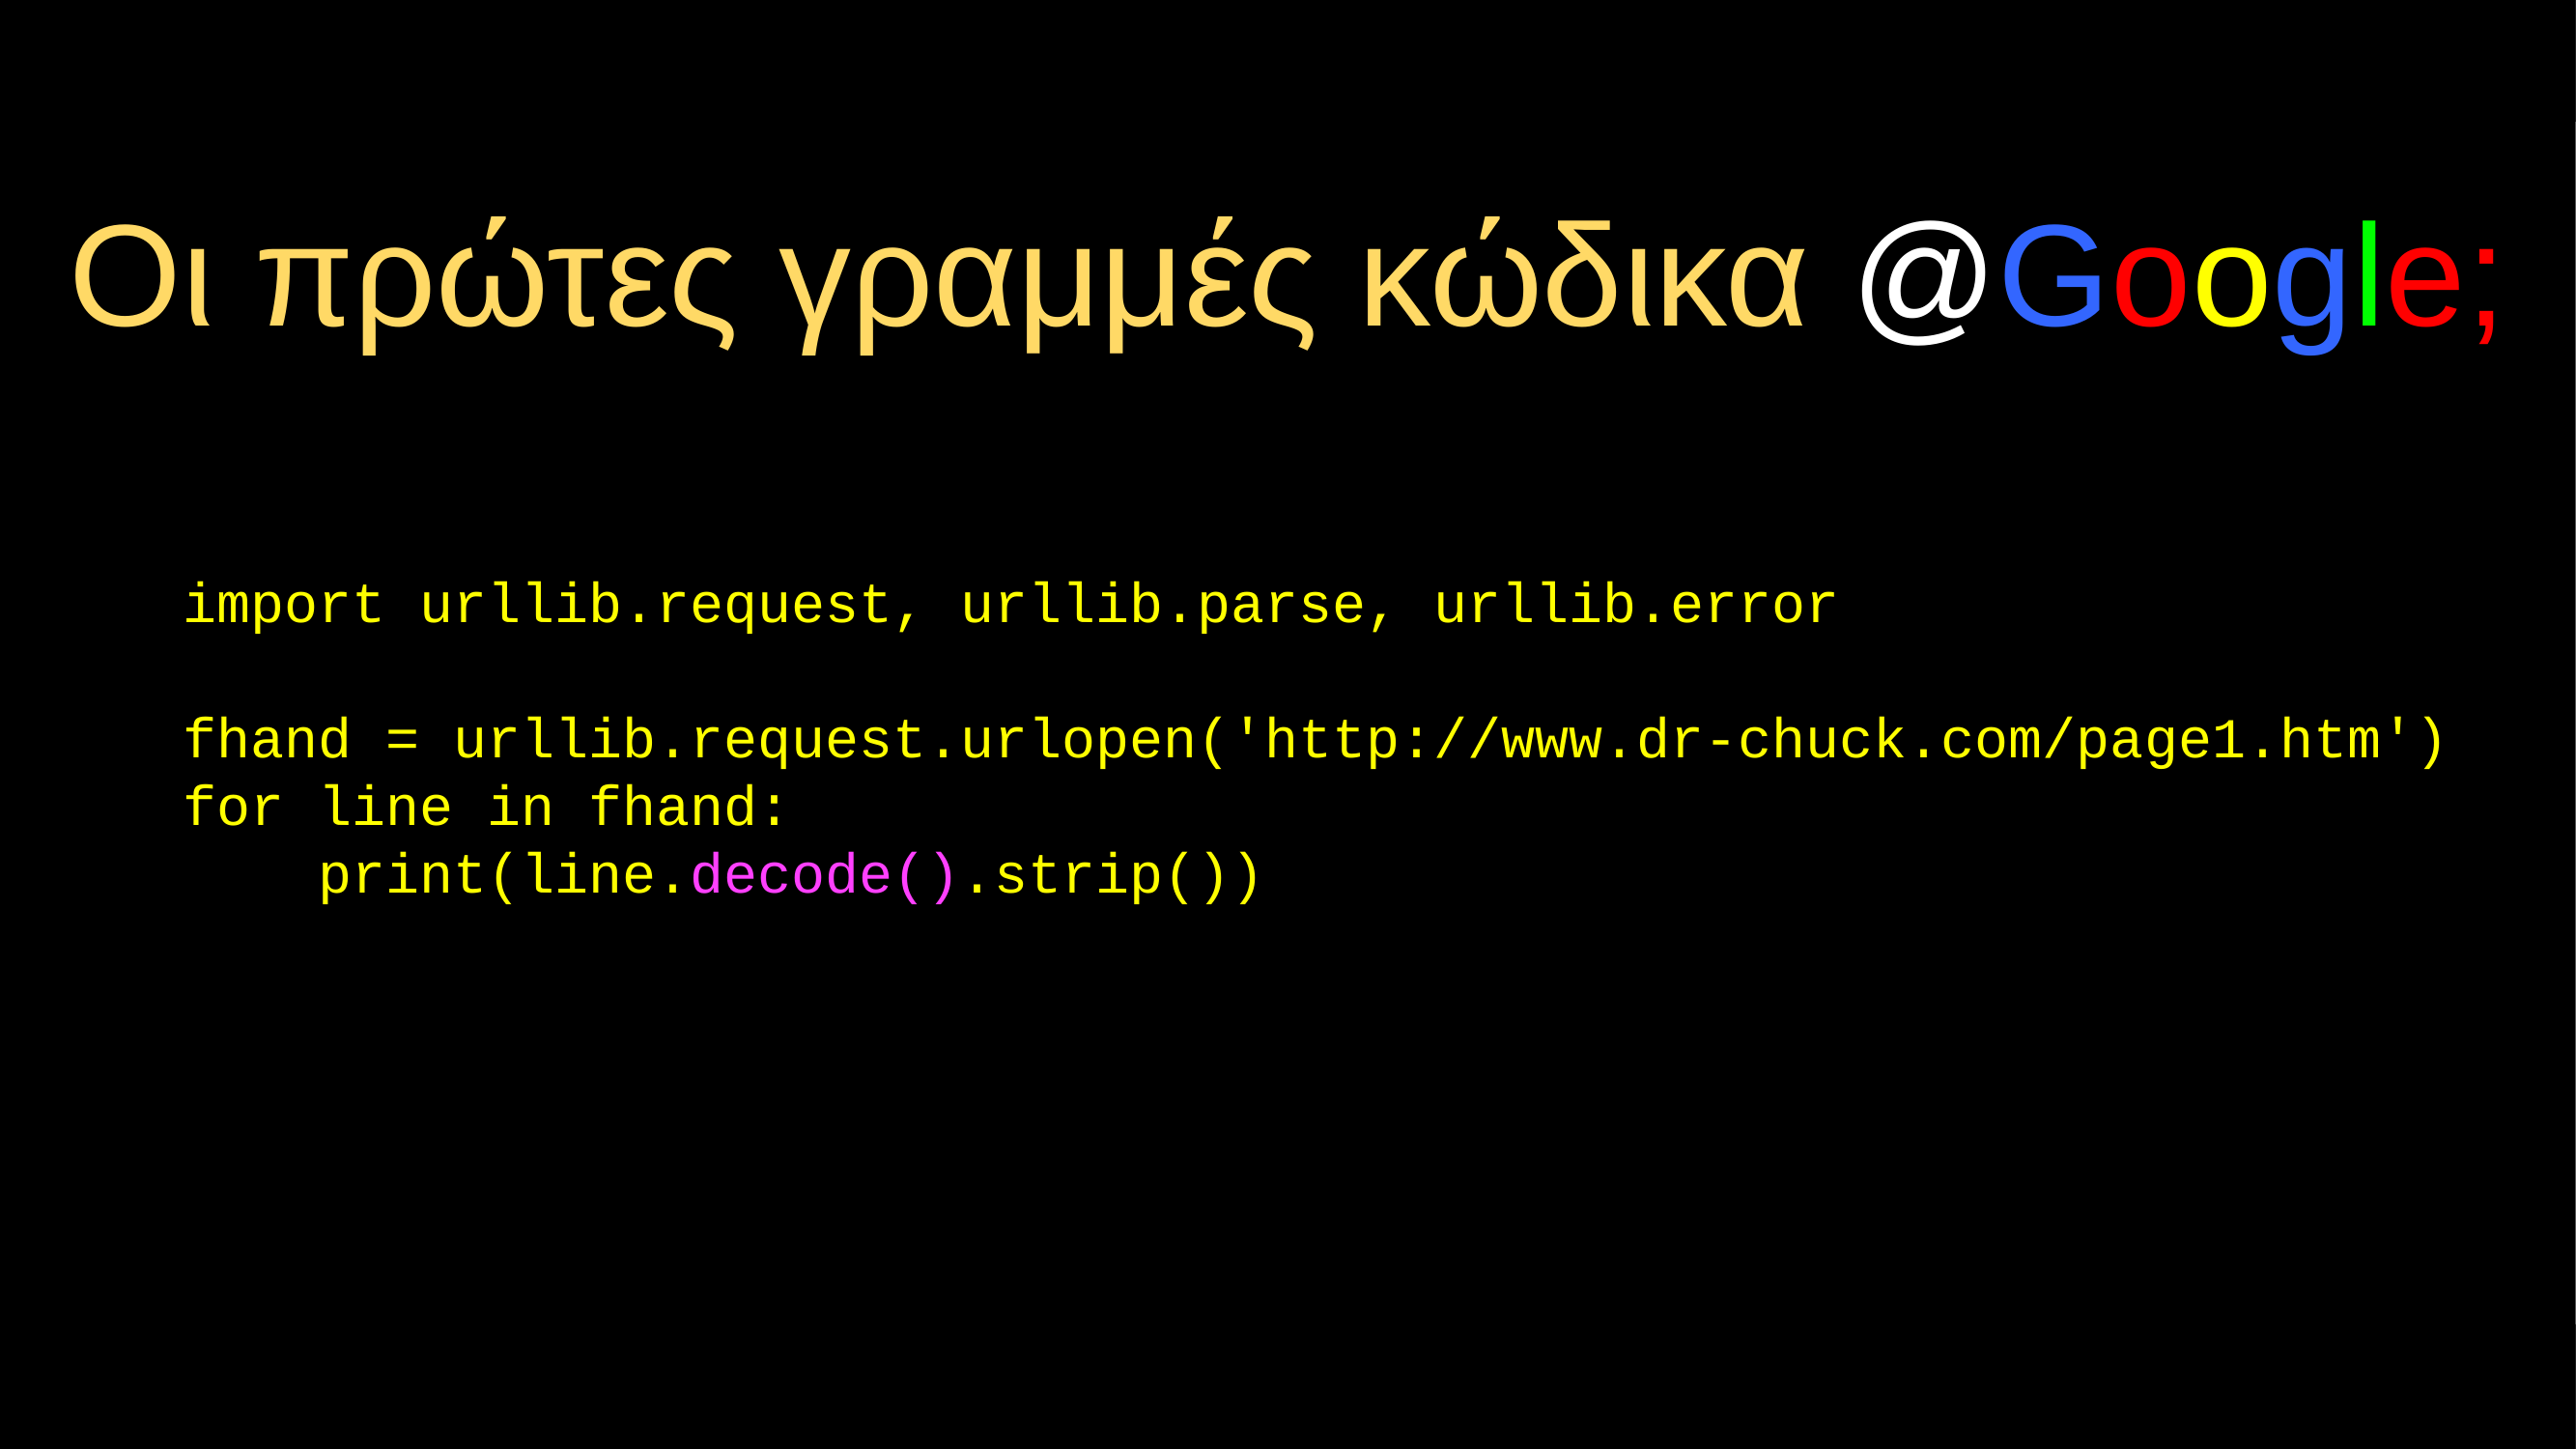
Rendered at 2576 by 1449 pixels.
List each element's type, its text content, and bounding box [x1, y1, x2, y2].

text_box import urllib.request, urllib.parse, urllib.error fhand = urllib.request.urlopen('http://www.dr-chuck.com/page1.htm') for line in fhand: print(line.decode().strip()) [183, 541, 2463, 930]
title Οι πρώτες γραμμές κώδικα @Google; [34, 133, 2542, 403]
